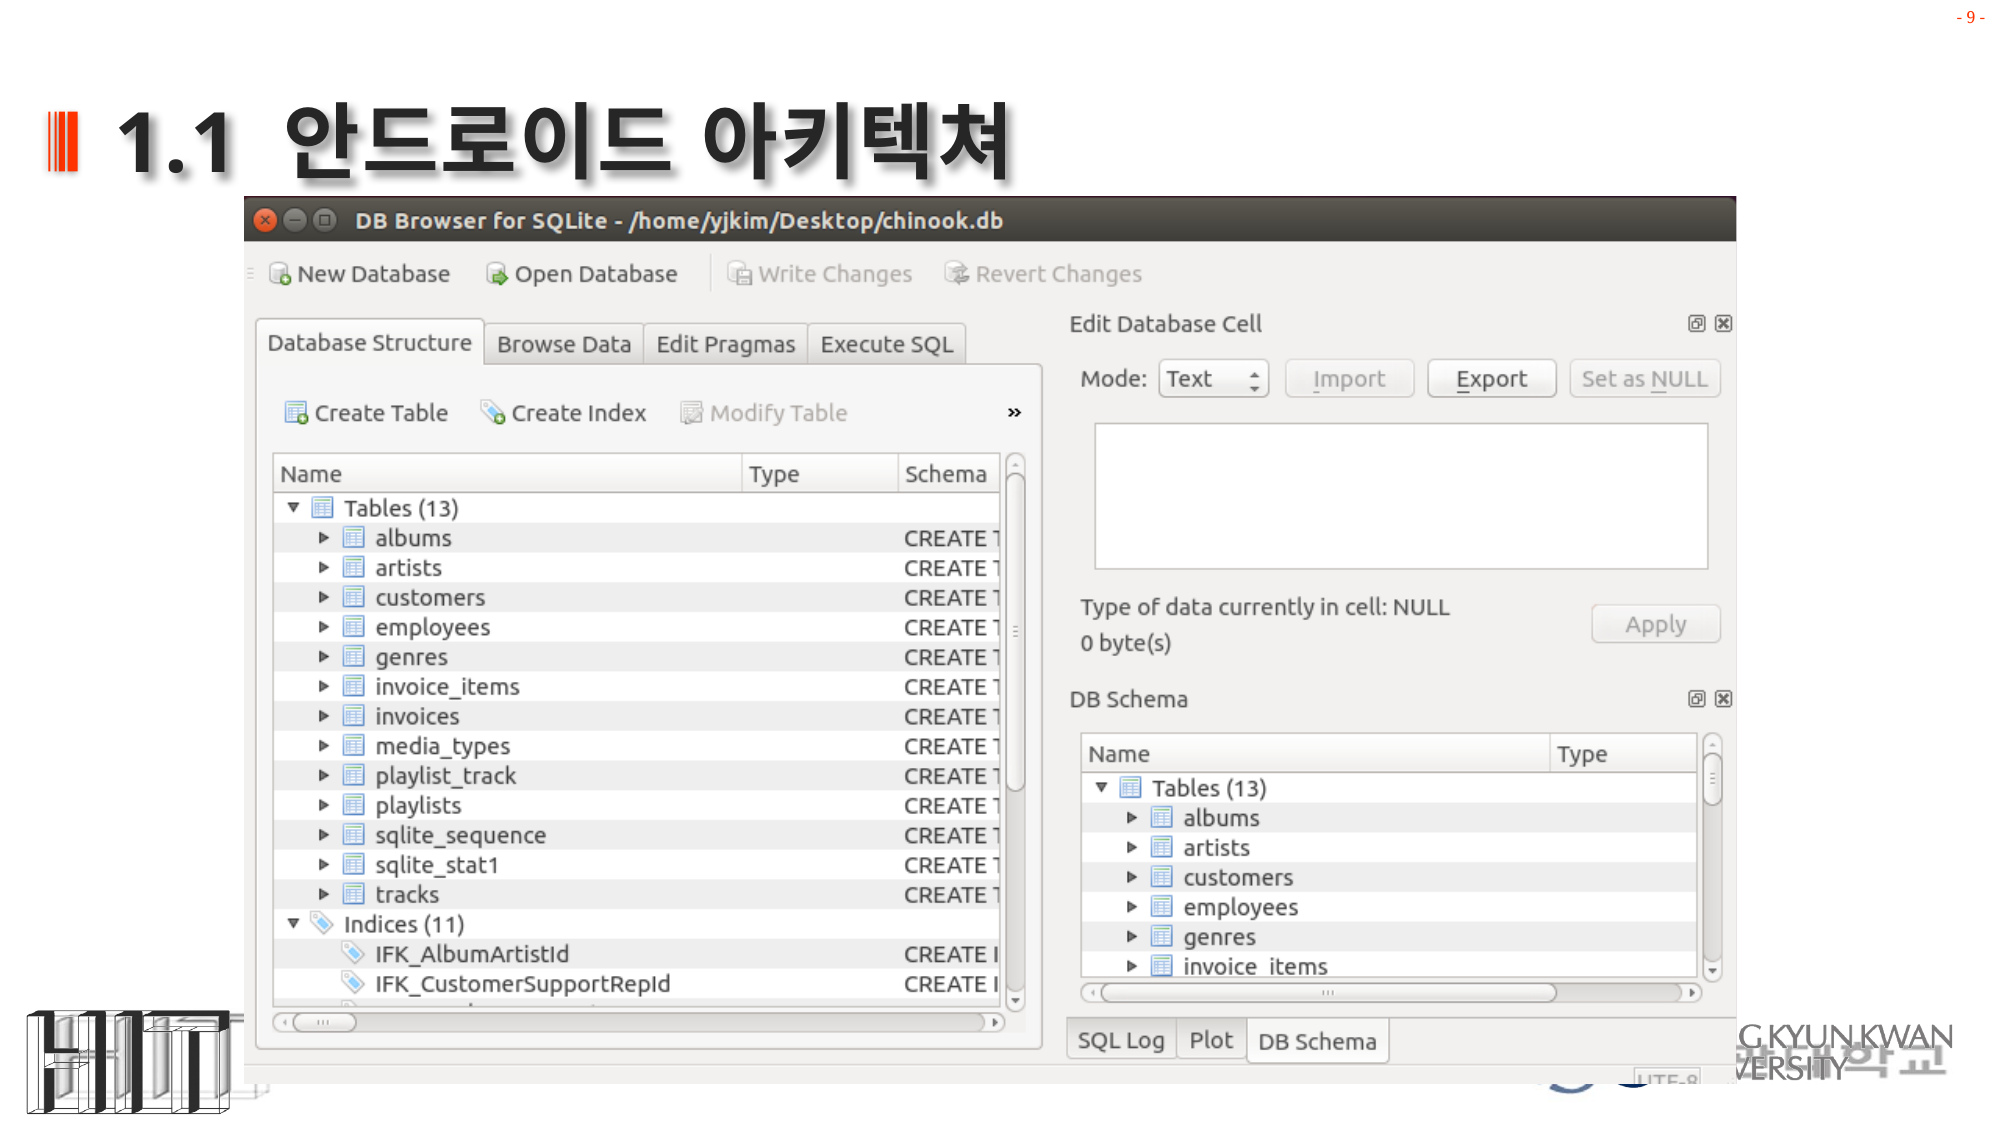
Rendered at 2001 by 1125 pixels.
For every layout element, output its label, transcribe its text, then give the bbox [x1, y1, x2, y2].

title 1.1 안드로이드 아키텍쳐 [99, 45, 1900, 233]
picture [16, 1002, 237, 1121]
picture [243, 195, 1994, 1118]
